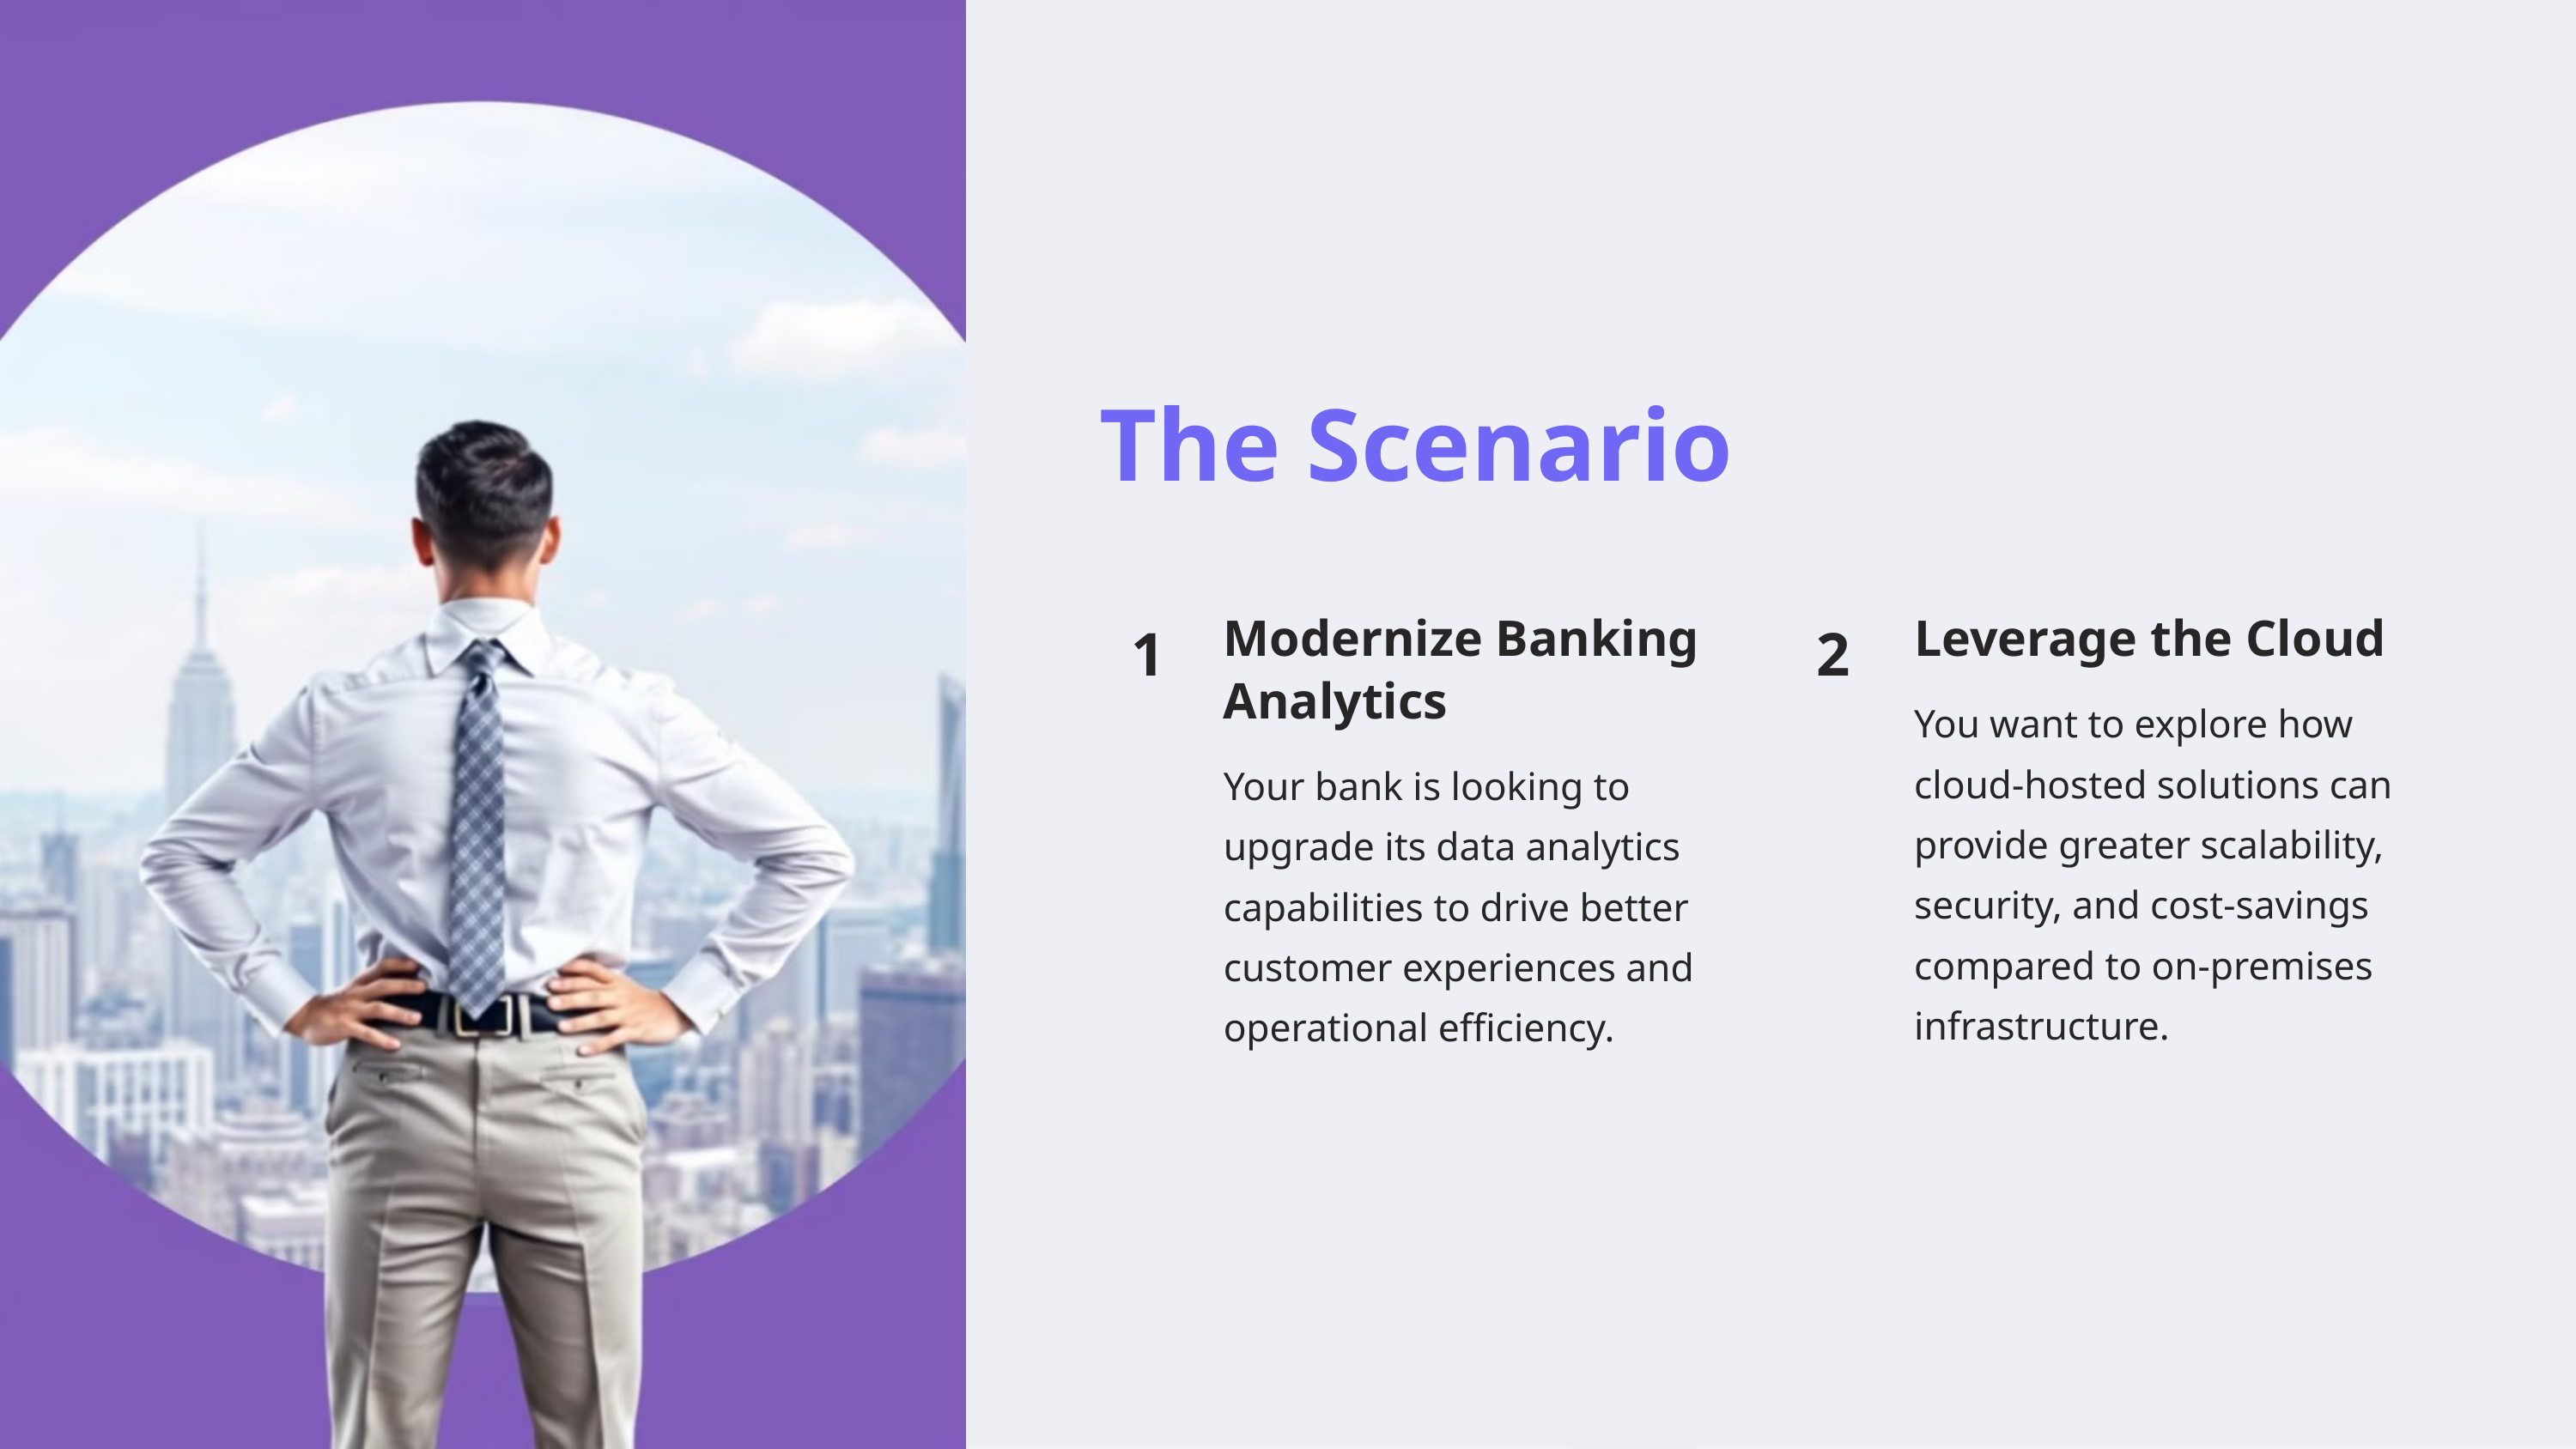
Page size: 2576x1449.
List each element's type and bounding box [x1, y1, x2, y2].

text_box [0, 0, 2576, 1449]
text_box [1789, 609, 1876, 696]
text_box [1099, 609, 1186, 696]
